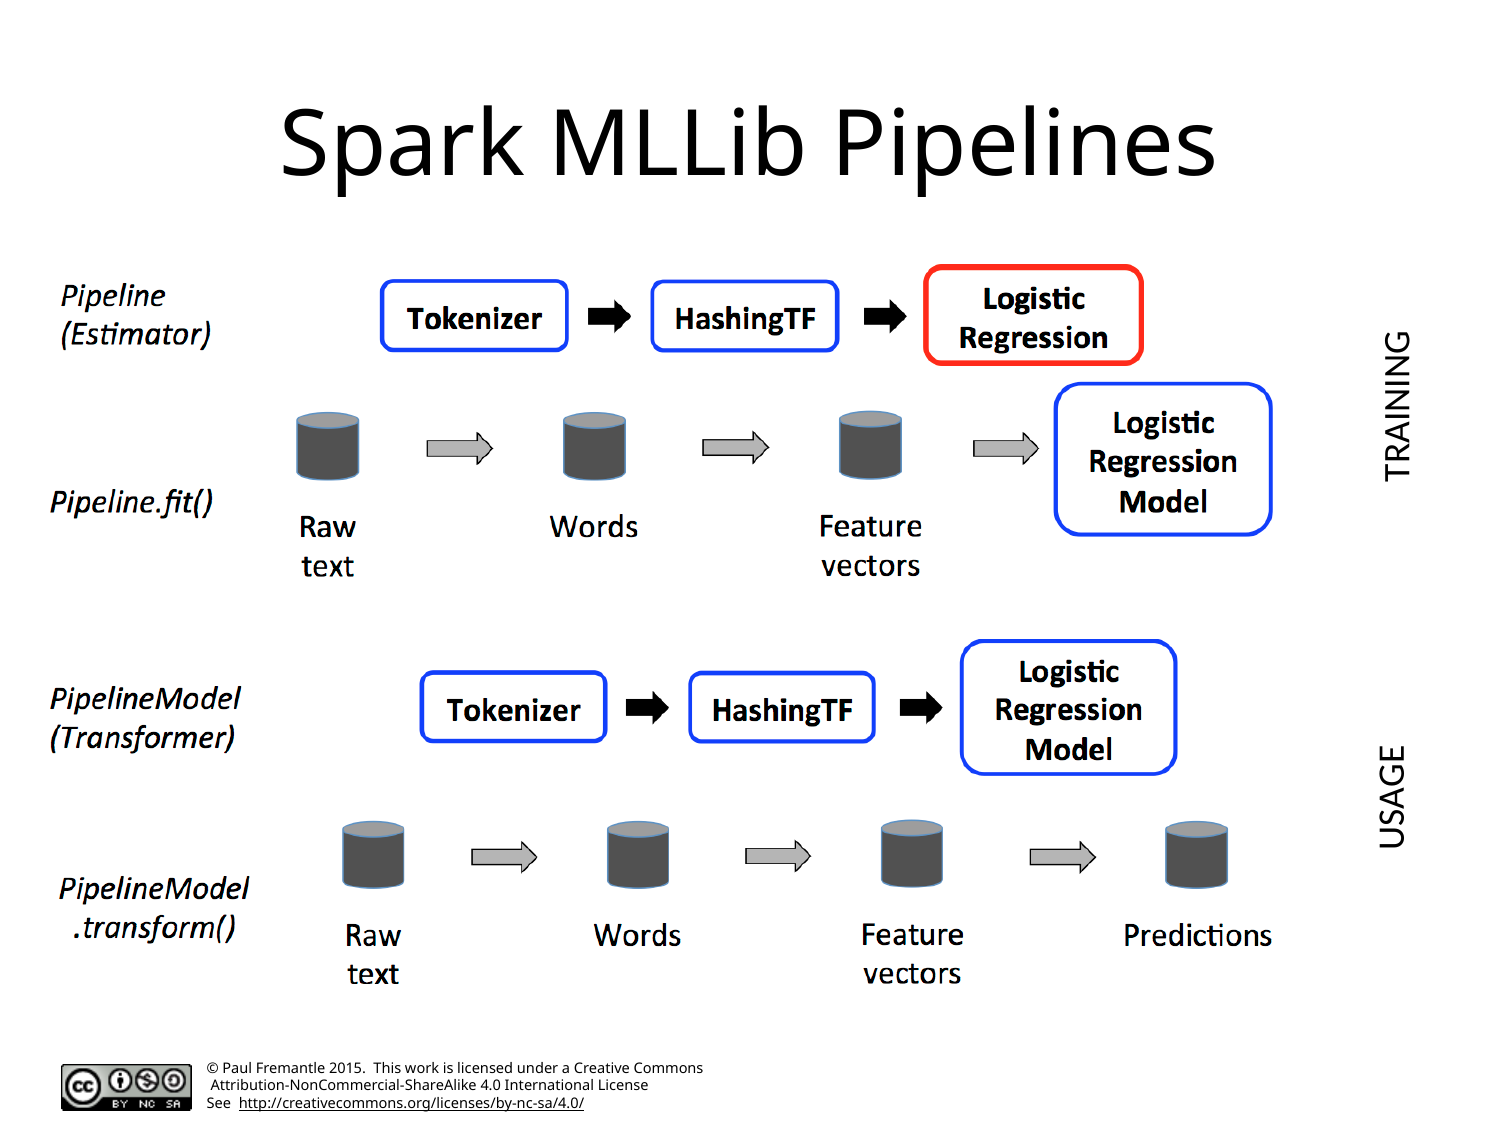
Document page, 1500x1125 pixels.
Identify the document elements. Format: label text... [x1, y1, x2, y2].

title Spark MLLib Pipelines [75, 45, 1425, 233]
picture [49, 263, 1273, 577]
picture [49, 639, 1273, 984]
text_box TRAINING [1364, 313, 1425, 497]
text_box USAGE [1359, 728, 1420, 866]
picture [61, 1064, 192, 1111]
